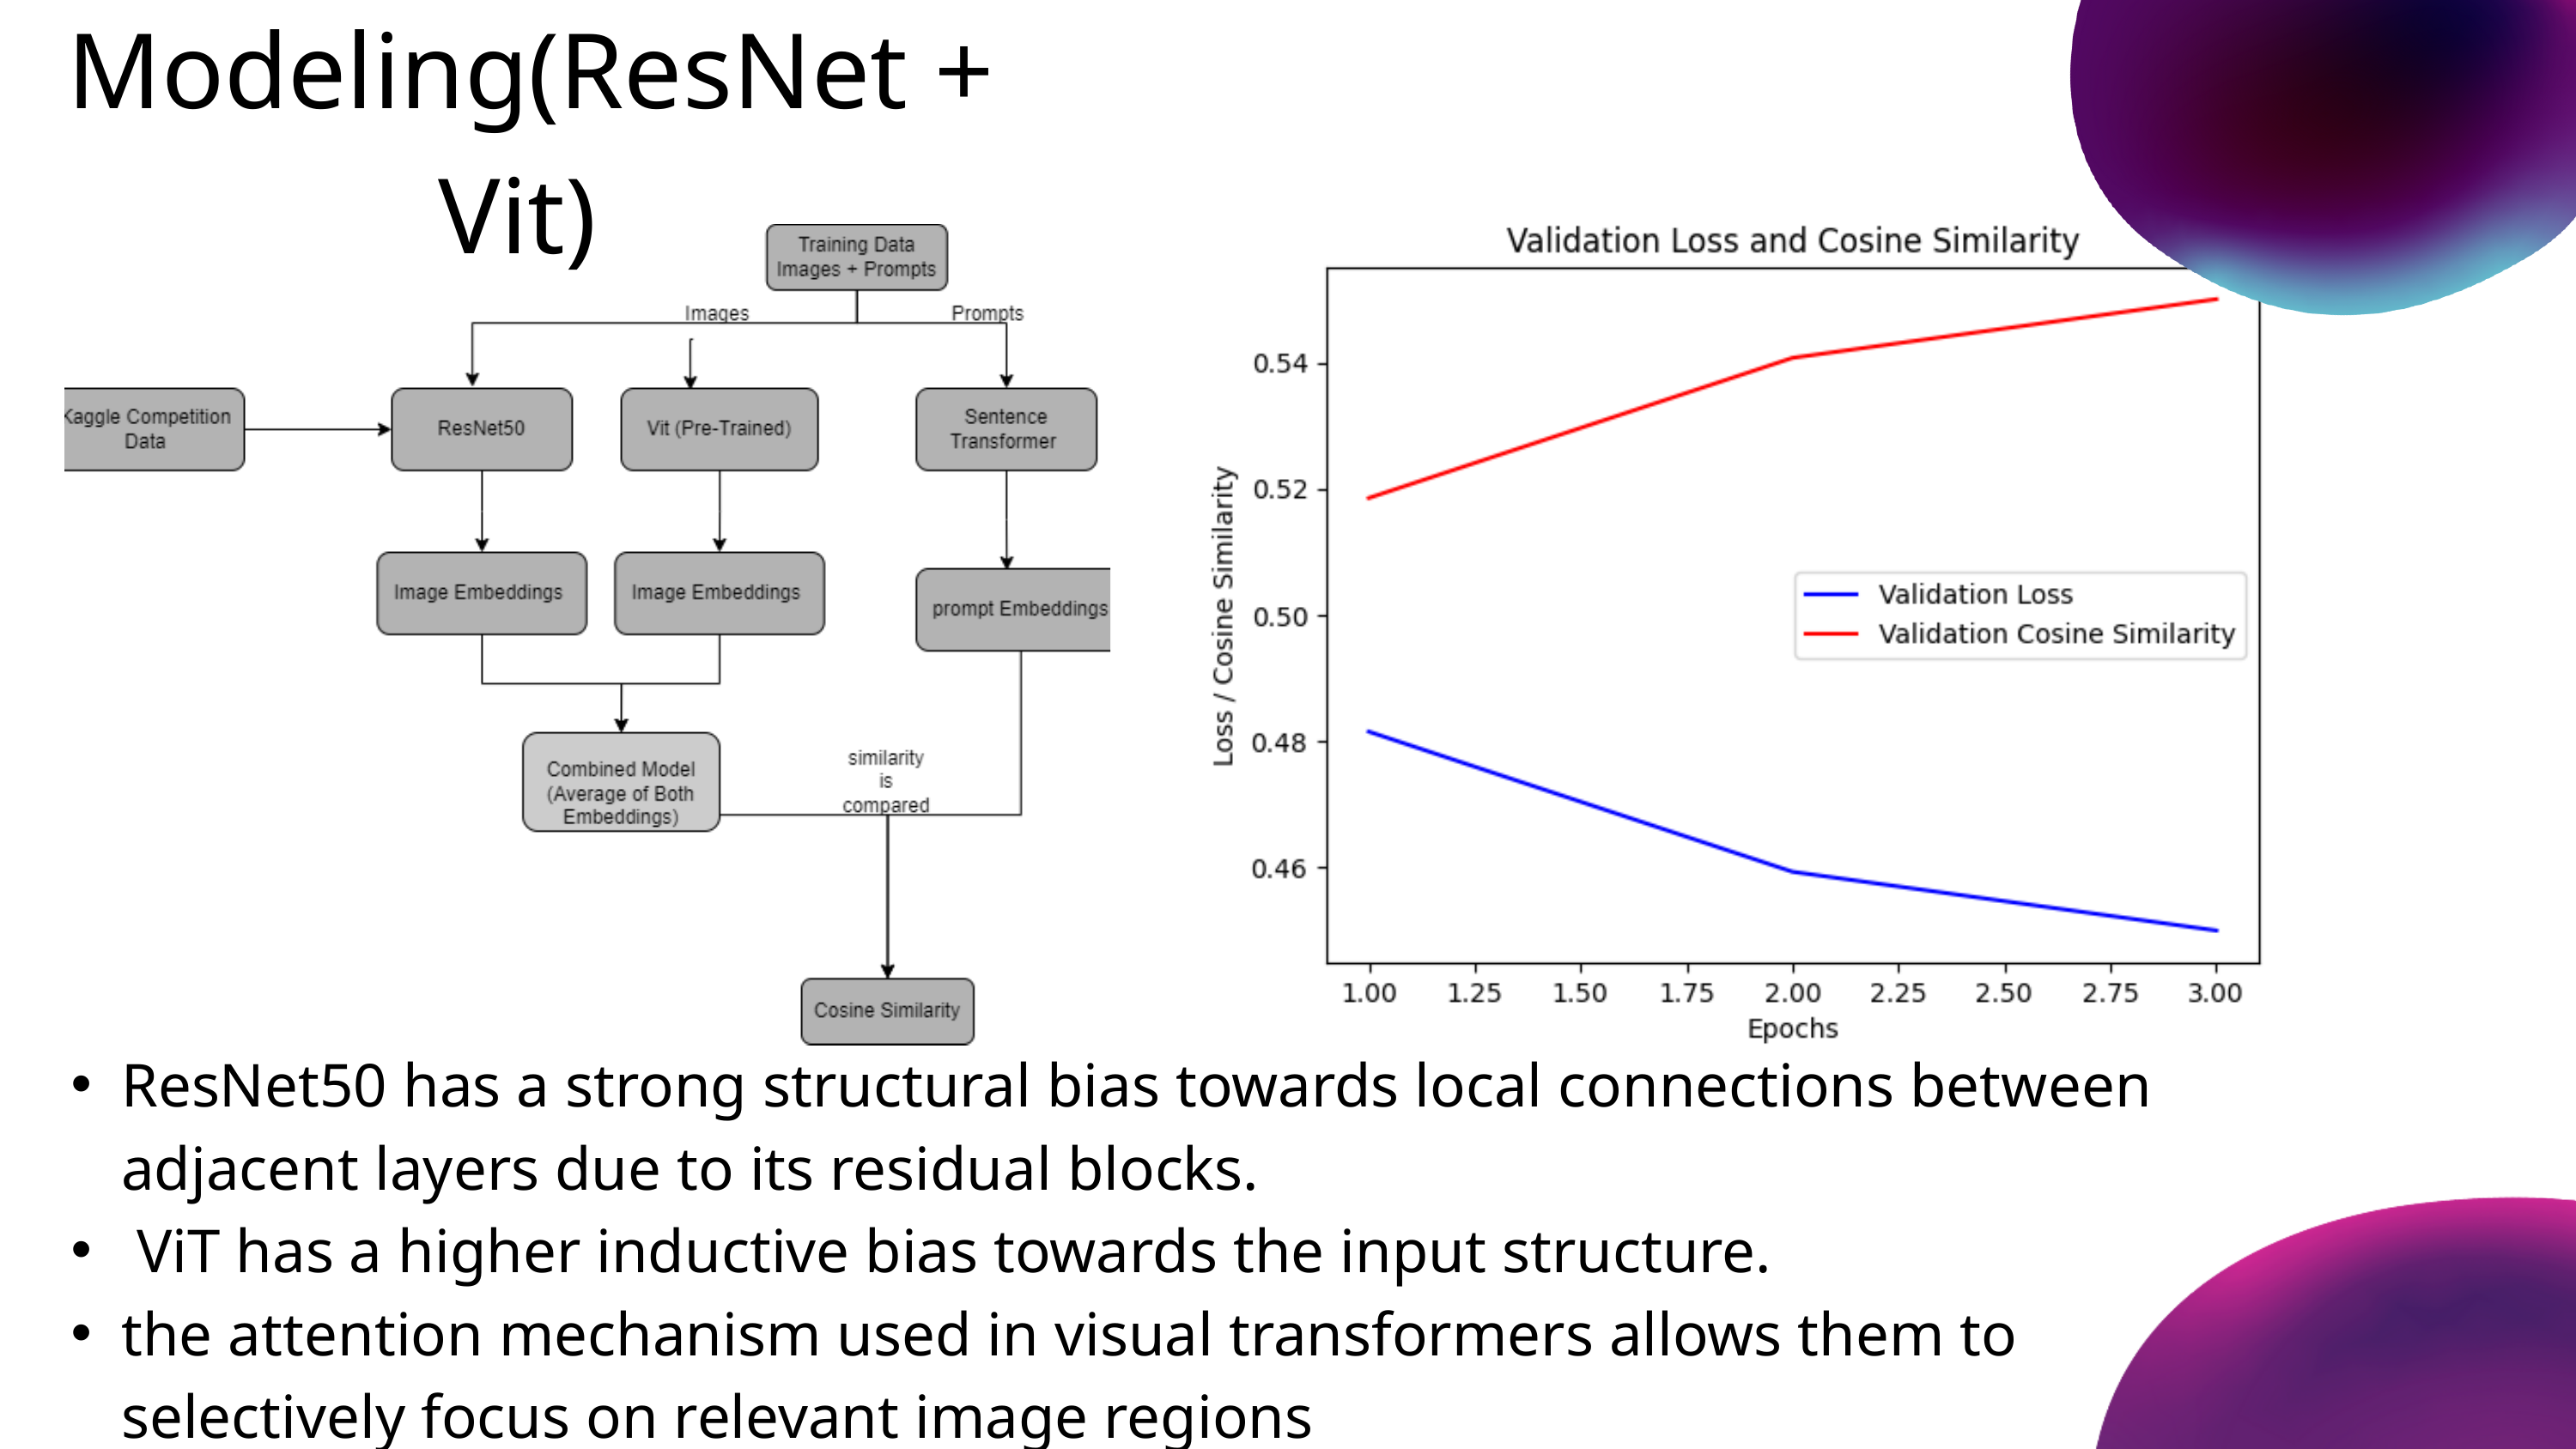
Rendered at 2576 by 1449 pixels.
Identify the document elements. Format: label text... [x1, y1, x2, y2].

text_box Modeling(ResNet + Vit) [0, 0, 1062, 275]
picture [2069, 1206, 2576, 1449]
text_box ResNet50 has a strong structural bias towards local connections between adjacent layers due to its residual blocks. ViT has a higher inductive bias towards the input structure. the attention mechanism used in visual transformers allows them to selectively focus on relevant image regions [20, 1035, 2196, 1449]
picture [1194, 0, 2576, 1046]
picture [64, 224, 1111, 1046]
